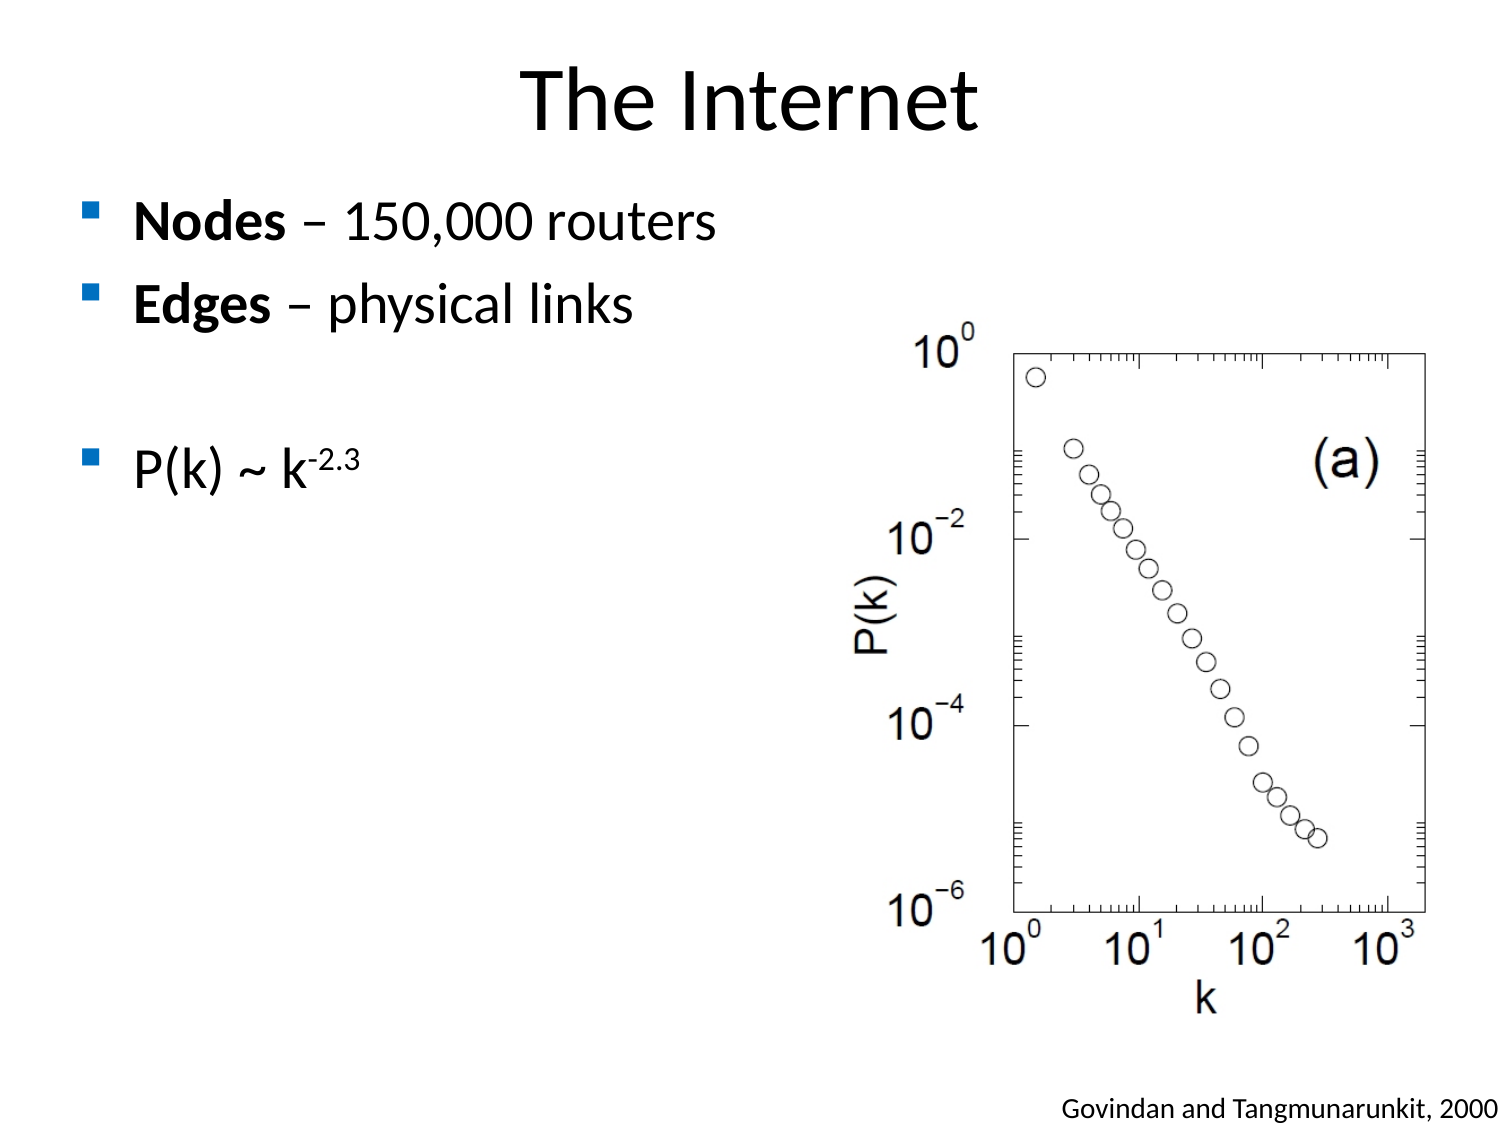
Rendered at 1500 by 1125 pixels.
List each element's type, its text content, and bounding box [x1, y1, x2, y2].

text_box The Internet [0, 0, 1500, 187]
text_box Govindan and Tangmunarunkit, 2000 [448, 1089, 1499, 1125]
text_box Nodes – 150,000 routers Edges – physical links P(k) ~ k-2.3 [62, 174, 1467, 328]
picture [846, 317, 1429, 1018]
